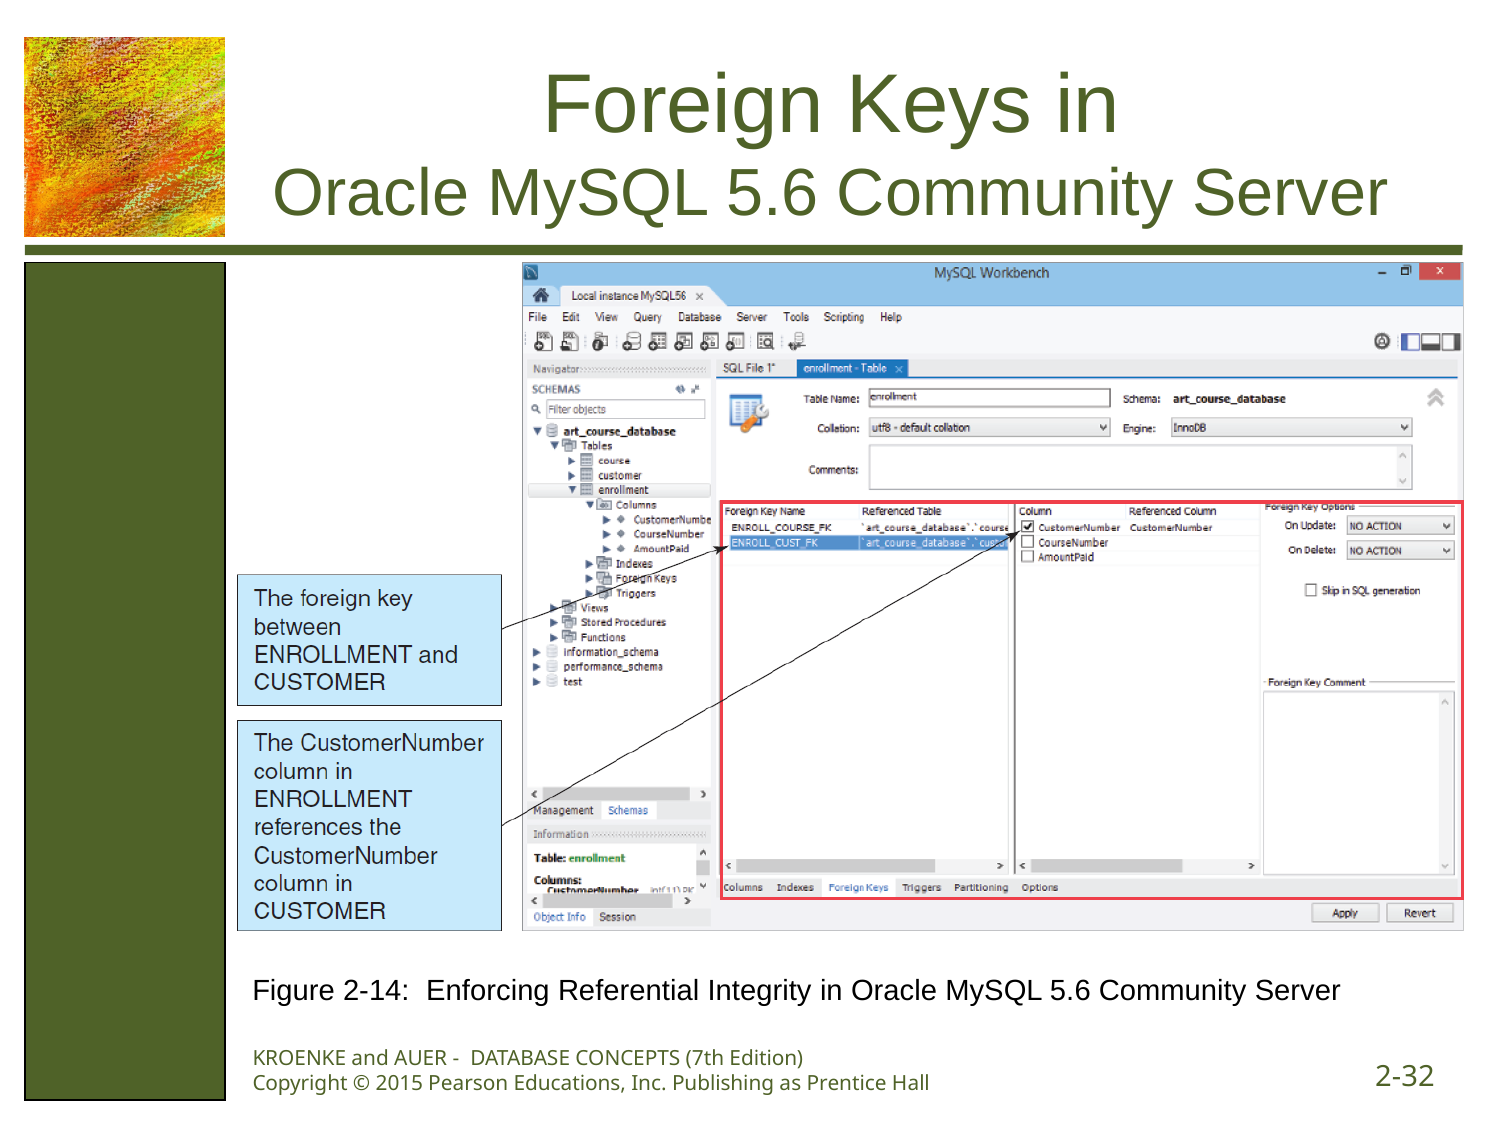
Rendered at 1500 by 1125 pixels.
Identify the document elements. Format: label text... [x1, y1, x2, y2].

picture [237, 262, 1464, 932]
text_box Figure 2-14: Enforcing Referential Integrity in Oracle MySQL 5.6 Community Server [237, 964, 1413, 1015]
title Foreign Keys in Oracle MySQL 5.6 Community Server [237, 44, 1426, 233]
footer KROENKE and AUER - DATABASE CONCEPTS (7th Edition) Copyright © 2015 Pearson Educations, Inc. Publishing as Prentice Hall [237, 1037, 1088, 1104]
picture [24, 37, 225, 237]
slide_number 2-32 [1287, 1049, 1451, 1103]
